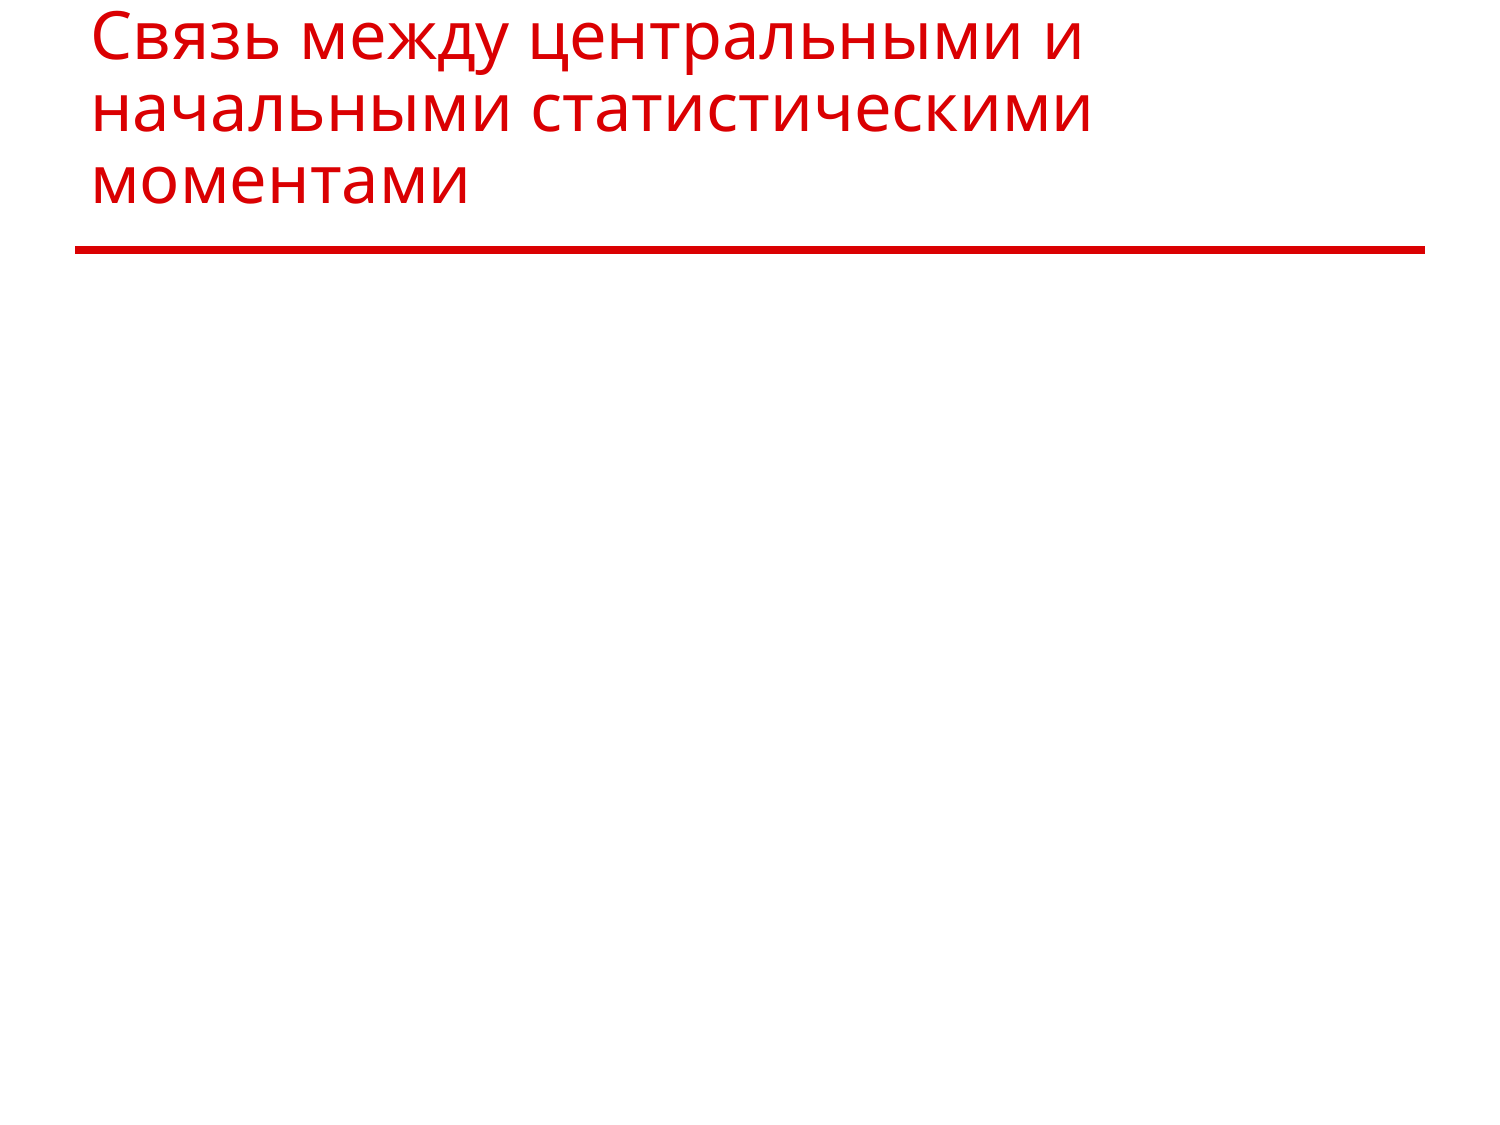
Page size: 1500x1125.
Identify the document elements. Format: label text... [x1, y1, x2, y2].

title Cвязь между центральными и начальными статистическими моментами [75, 45, 1425, 233]
